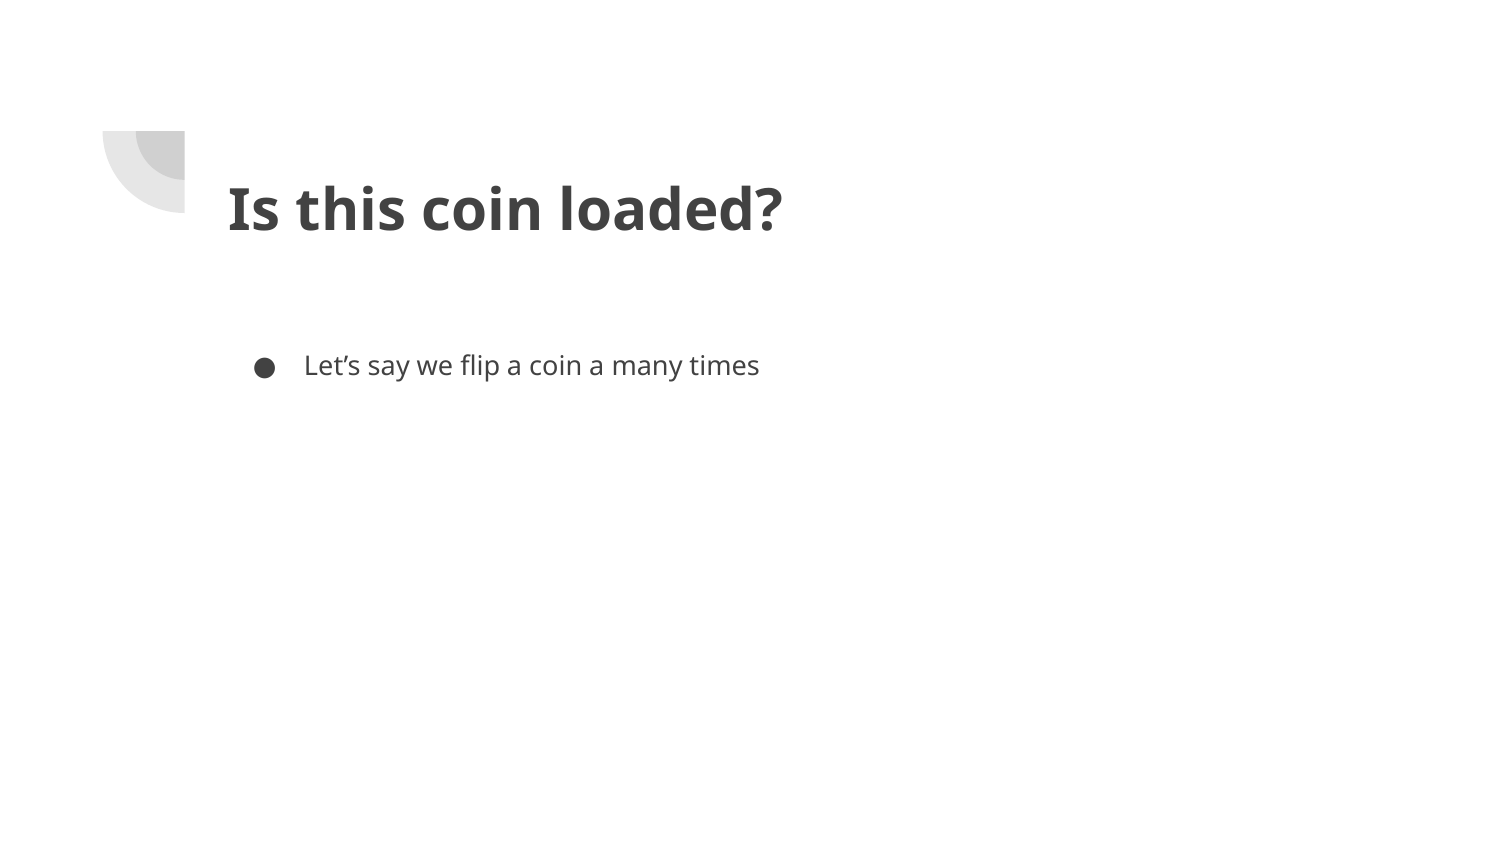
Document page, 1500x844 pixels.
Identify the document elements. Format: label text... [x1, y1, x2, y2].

list Let’s say we flip a coin a many times [213, 326, 1368, 744]
title Is this coin loaded? [213, 98, 1368, 263]
